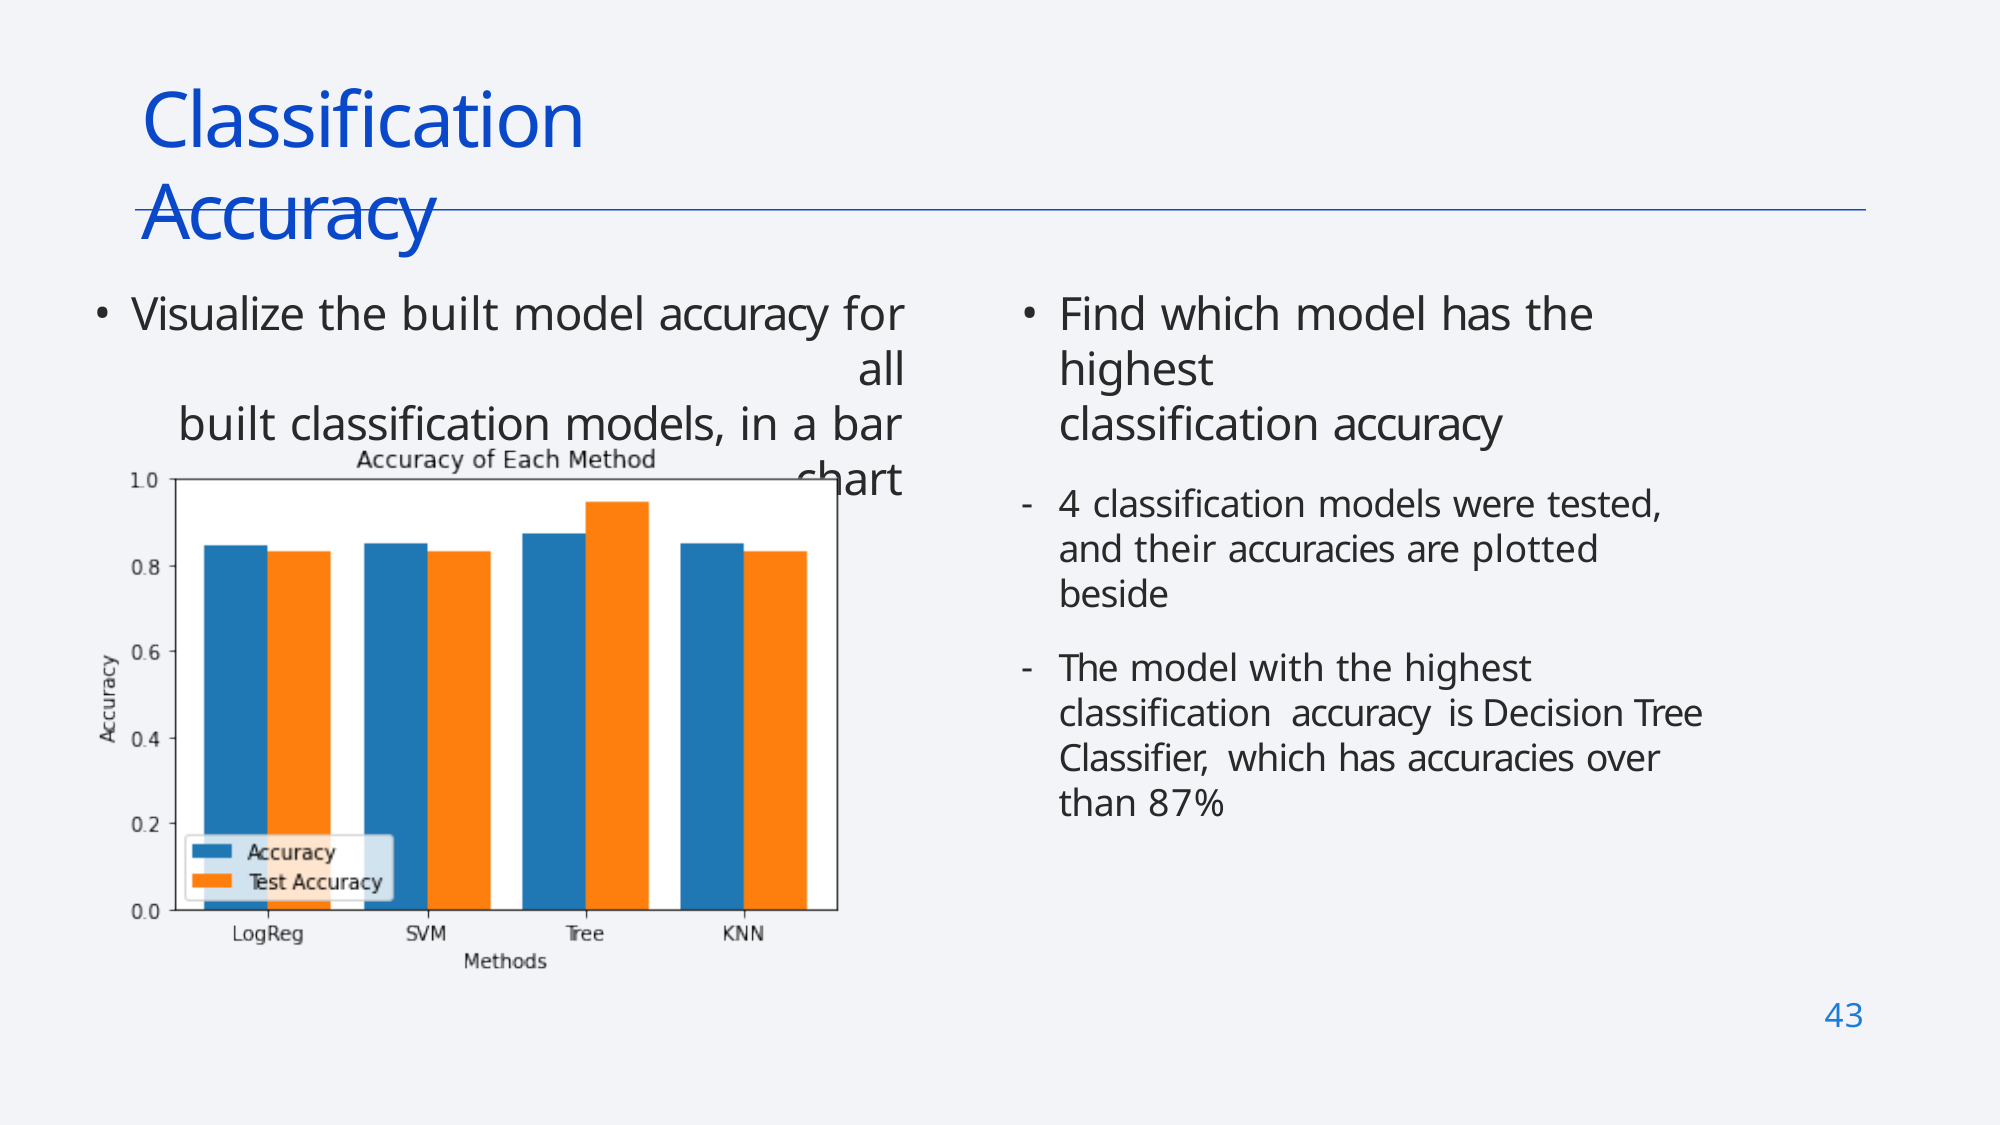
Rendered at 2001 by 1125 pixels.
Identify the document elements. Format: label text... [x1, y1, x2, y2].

title Classification Accuracy [139, 68, 883, 259]
picture [0, 0, 2000, 1125]
text_box Visualize the built model accuracy for all built classification models, in a bar chart [76, 282, 907, 505]
text_box Find which model has the highest classification accuracy 4 classification models were tested, and their accuracies are plotted beside The model with the highest classification accuracy is Decision Tree Classifier, which has accuracies over than 87% [1018, 282, 1719, 824]
slide_number 43 [1818, 1001, 1871, 1125]
